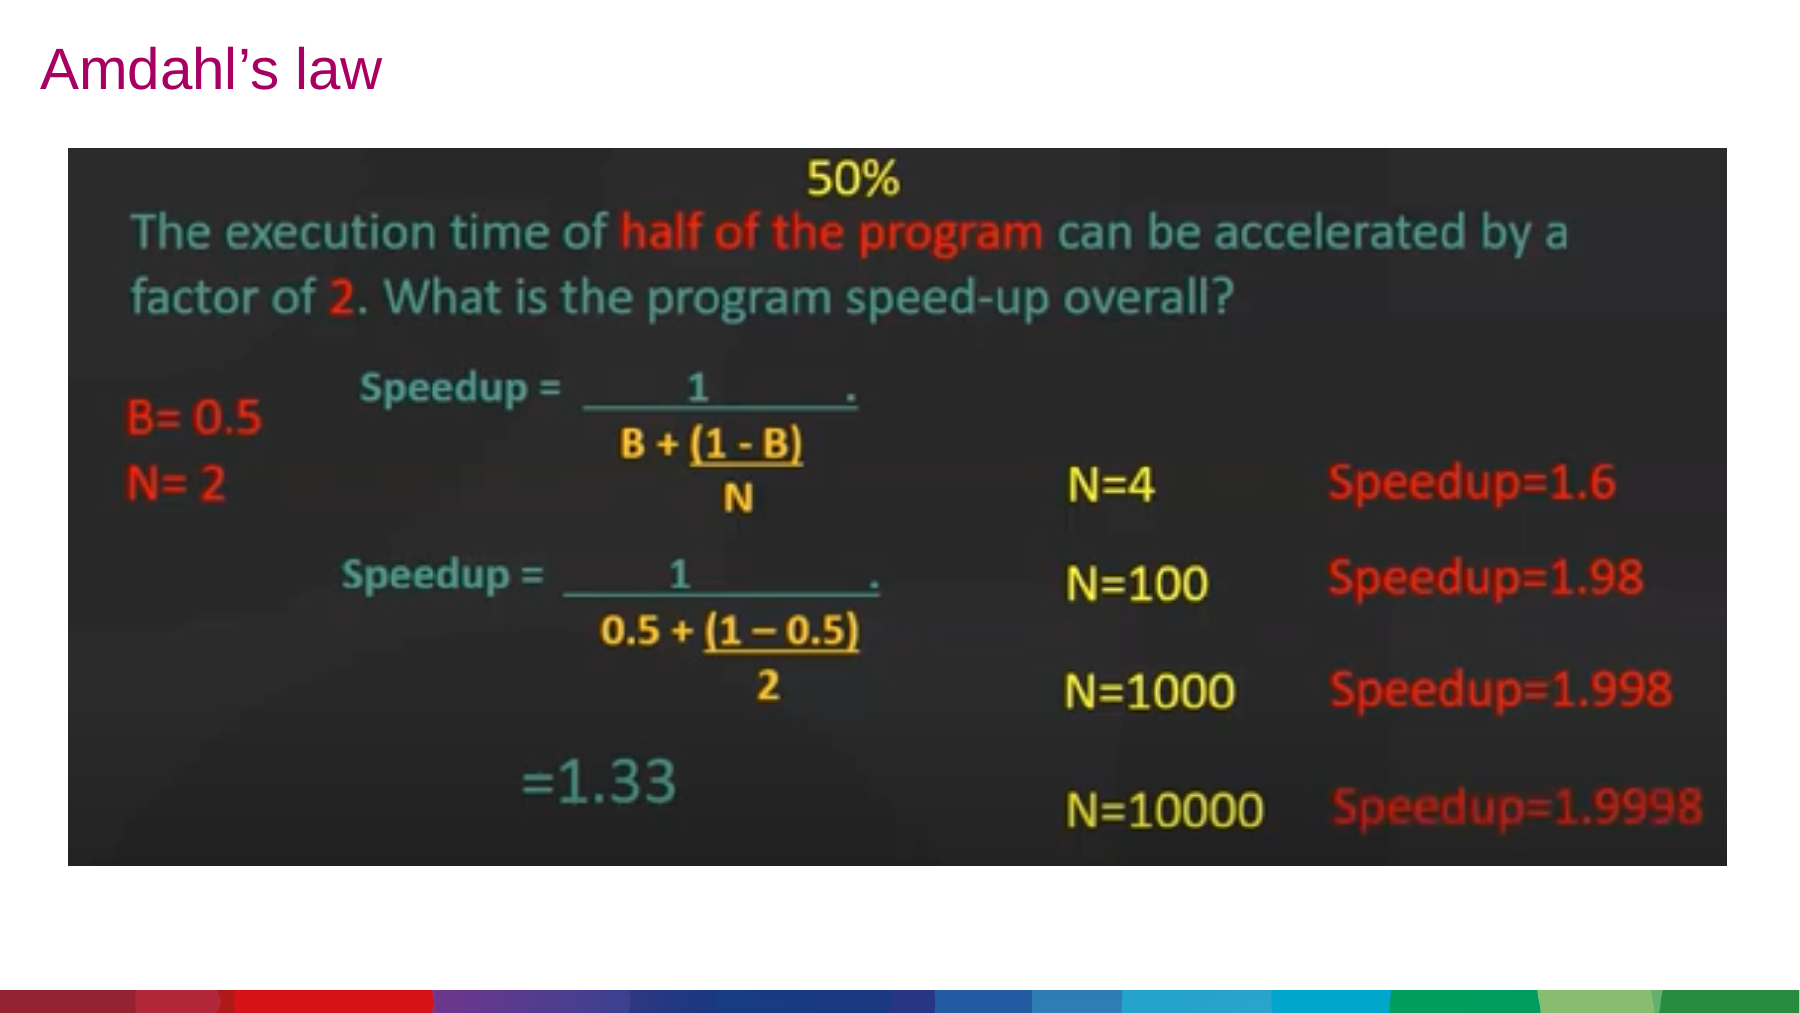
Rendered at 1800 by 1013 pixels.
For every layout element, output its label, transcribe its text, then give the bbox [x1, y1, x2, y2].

picture [1390, 990, 1800, 1013]
picture [0, 906, 1271, 1013]
title Amdahl’s law [39, 30, 821, 170]
picture [68, 147, 1728, 867]
